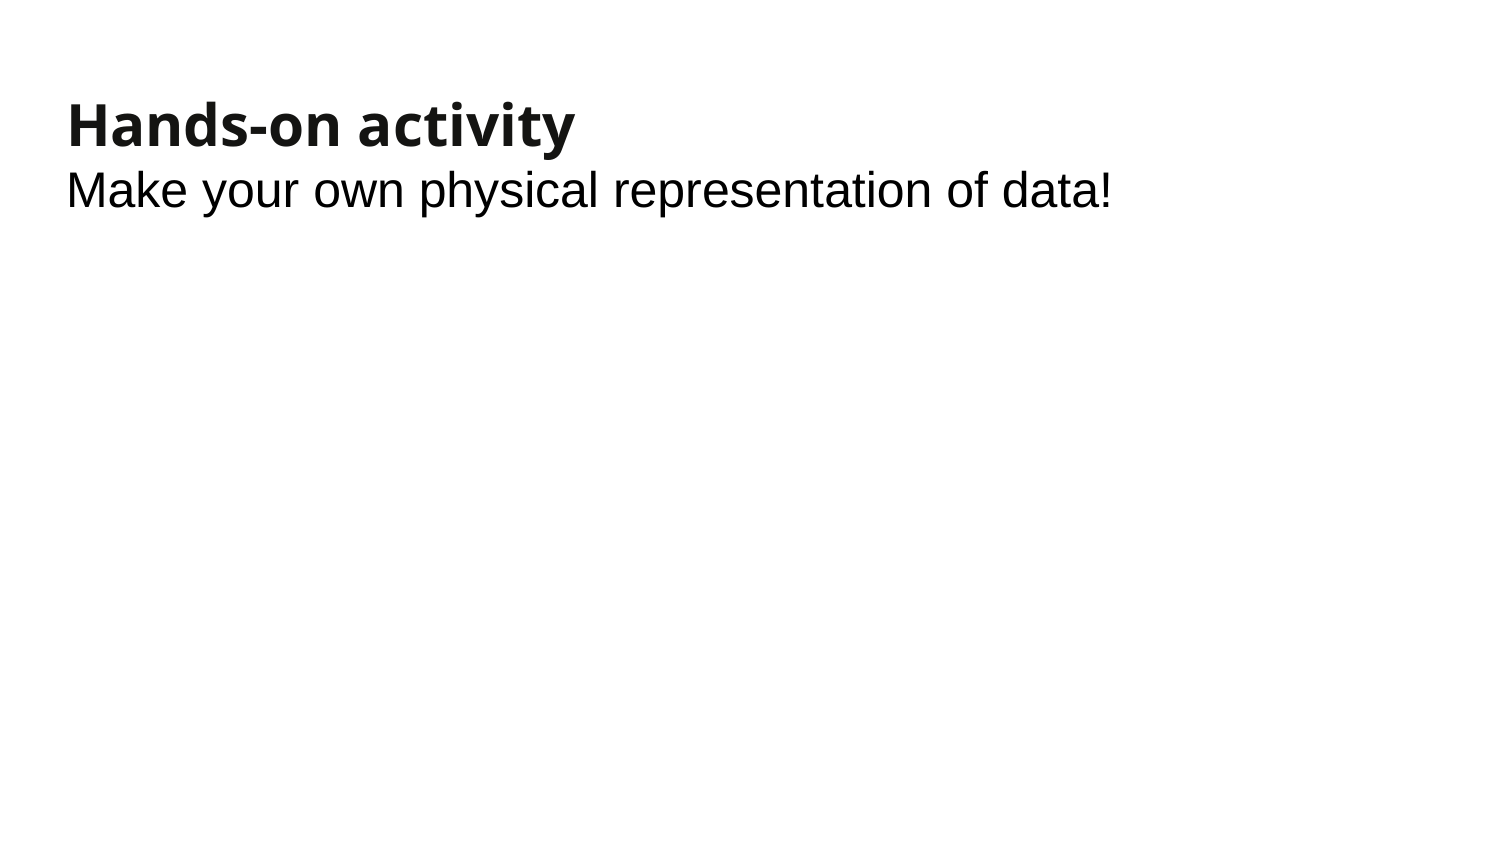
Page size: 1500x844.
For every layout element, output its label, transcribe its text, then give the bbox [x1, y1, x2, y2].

title Hands-on activity Make your own physical representation of data! [51, 72, 1449, 167]
